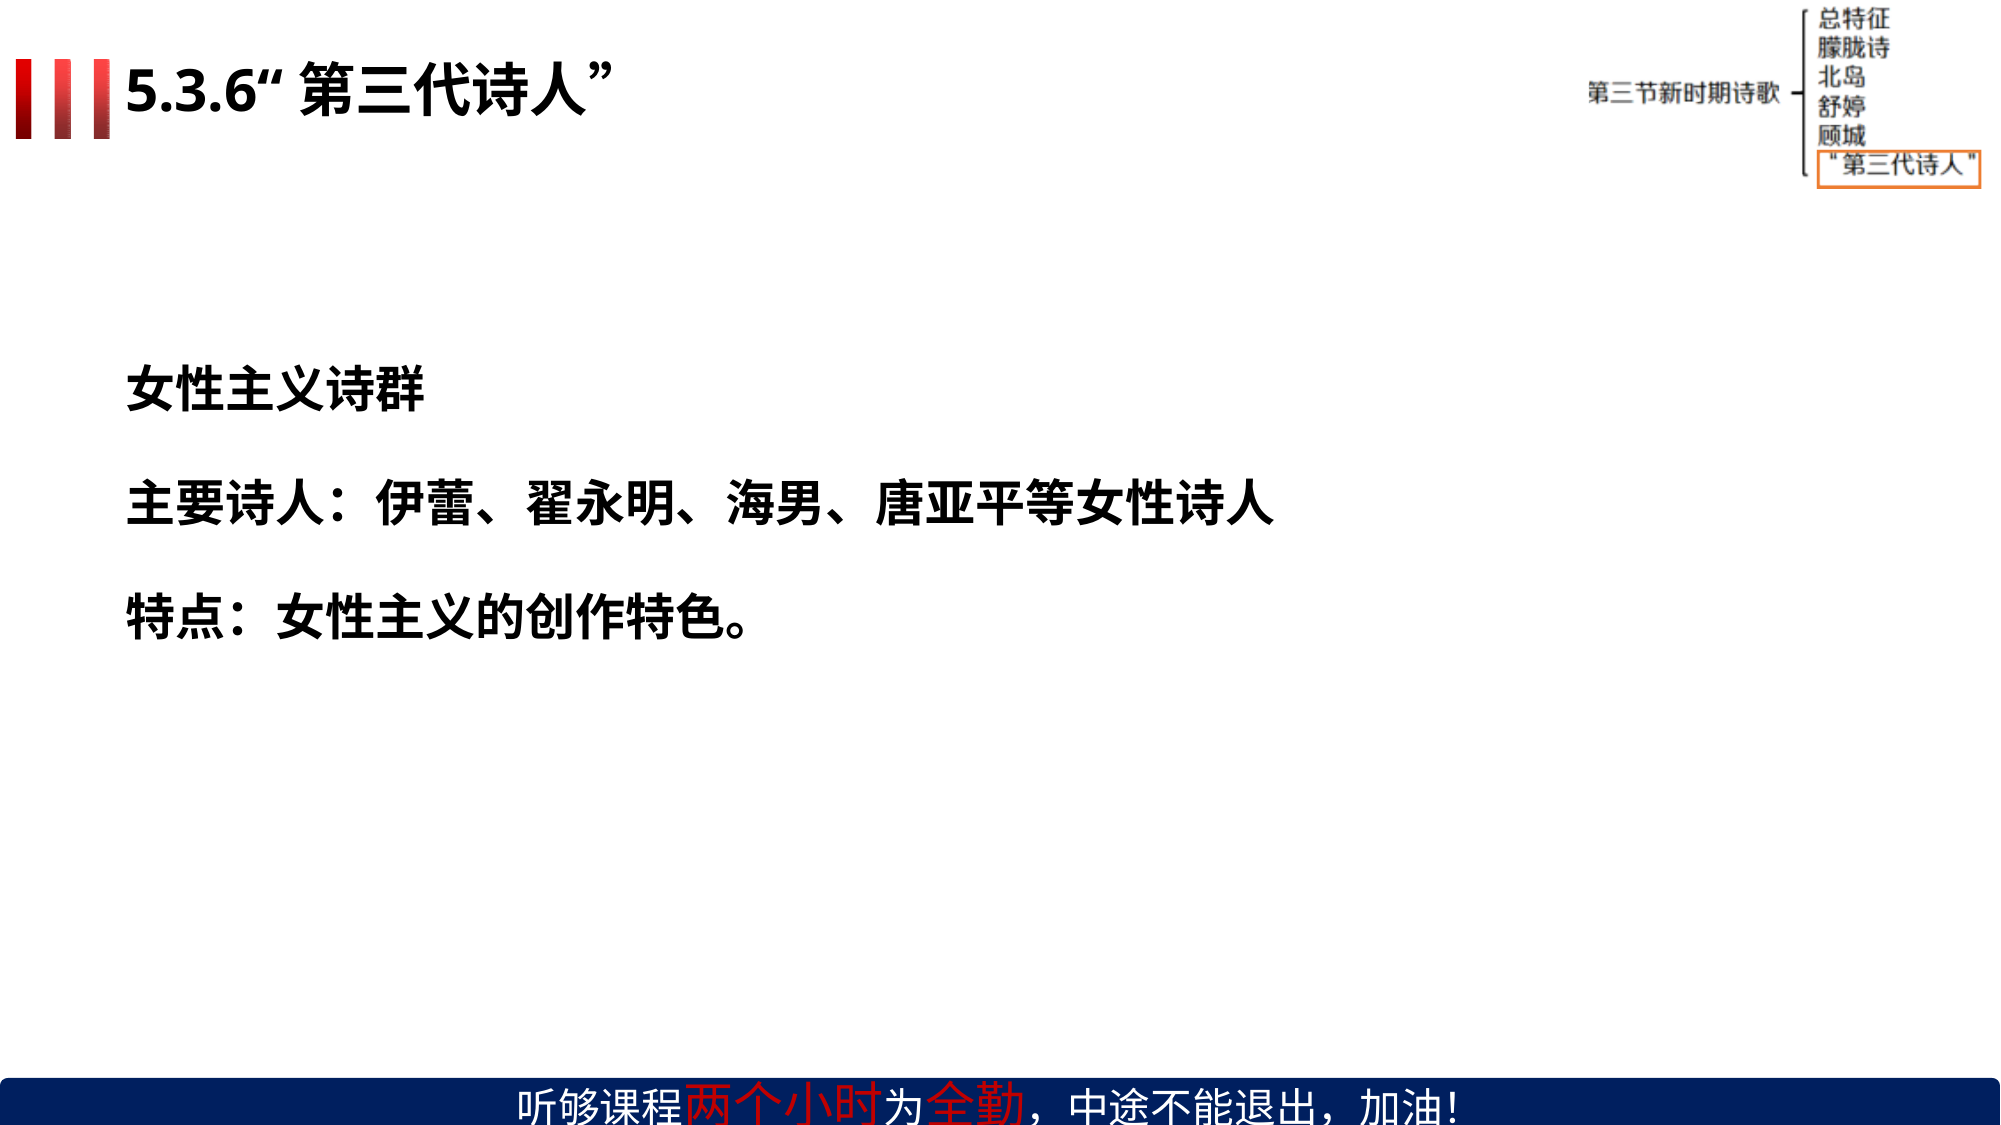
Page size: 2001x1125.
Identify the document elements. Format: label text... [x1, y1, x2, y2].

footer 听够课程两个小时为全勤，中途不能退出，加油！ [514, 1079, 1486, 1125]
text_box 女性主义诗群 主要诗人：伊蕾、翟永明、海男、唐亚平等女性诗人 特点：女性主义的创作特色。 [123, 355, 1278, 646]
picture [15, 59, 32, 139]
text_box [54, 59, 71, 139]
text_box [1588, 6, 1982, 190]
title 5.3.6“第三代诗人” [123, 51, 677, 242]
text_box [0, 1077, 2000, 1125]
text_box [93, 59, 110, 139]
